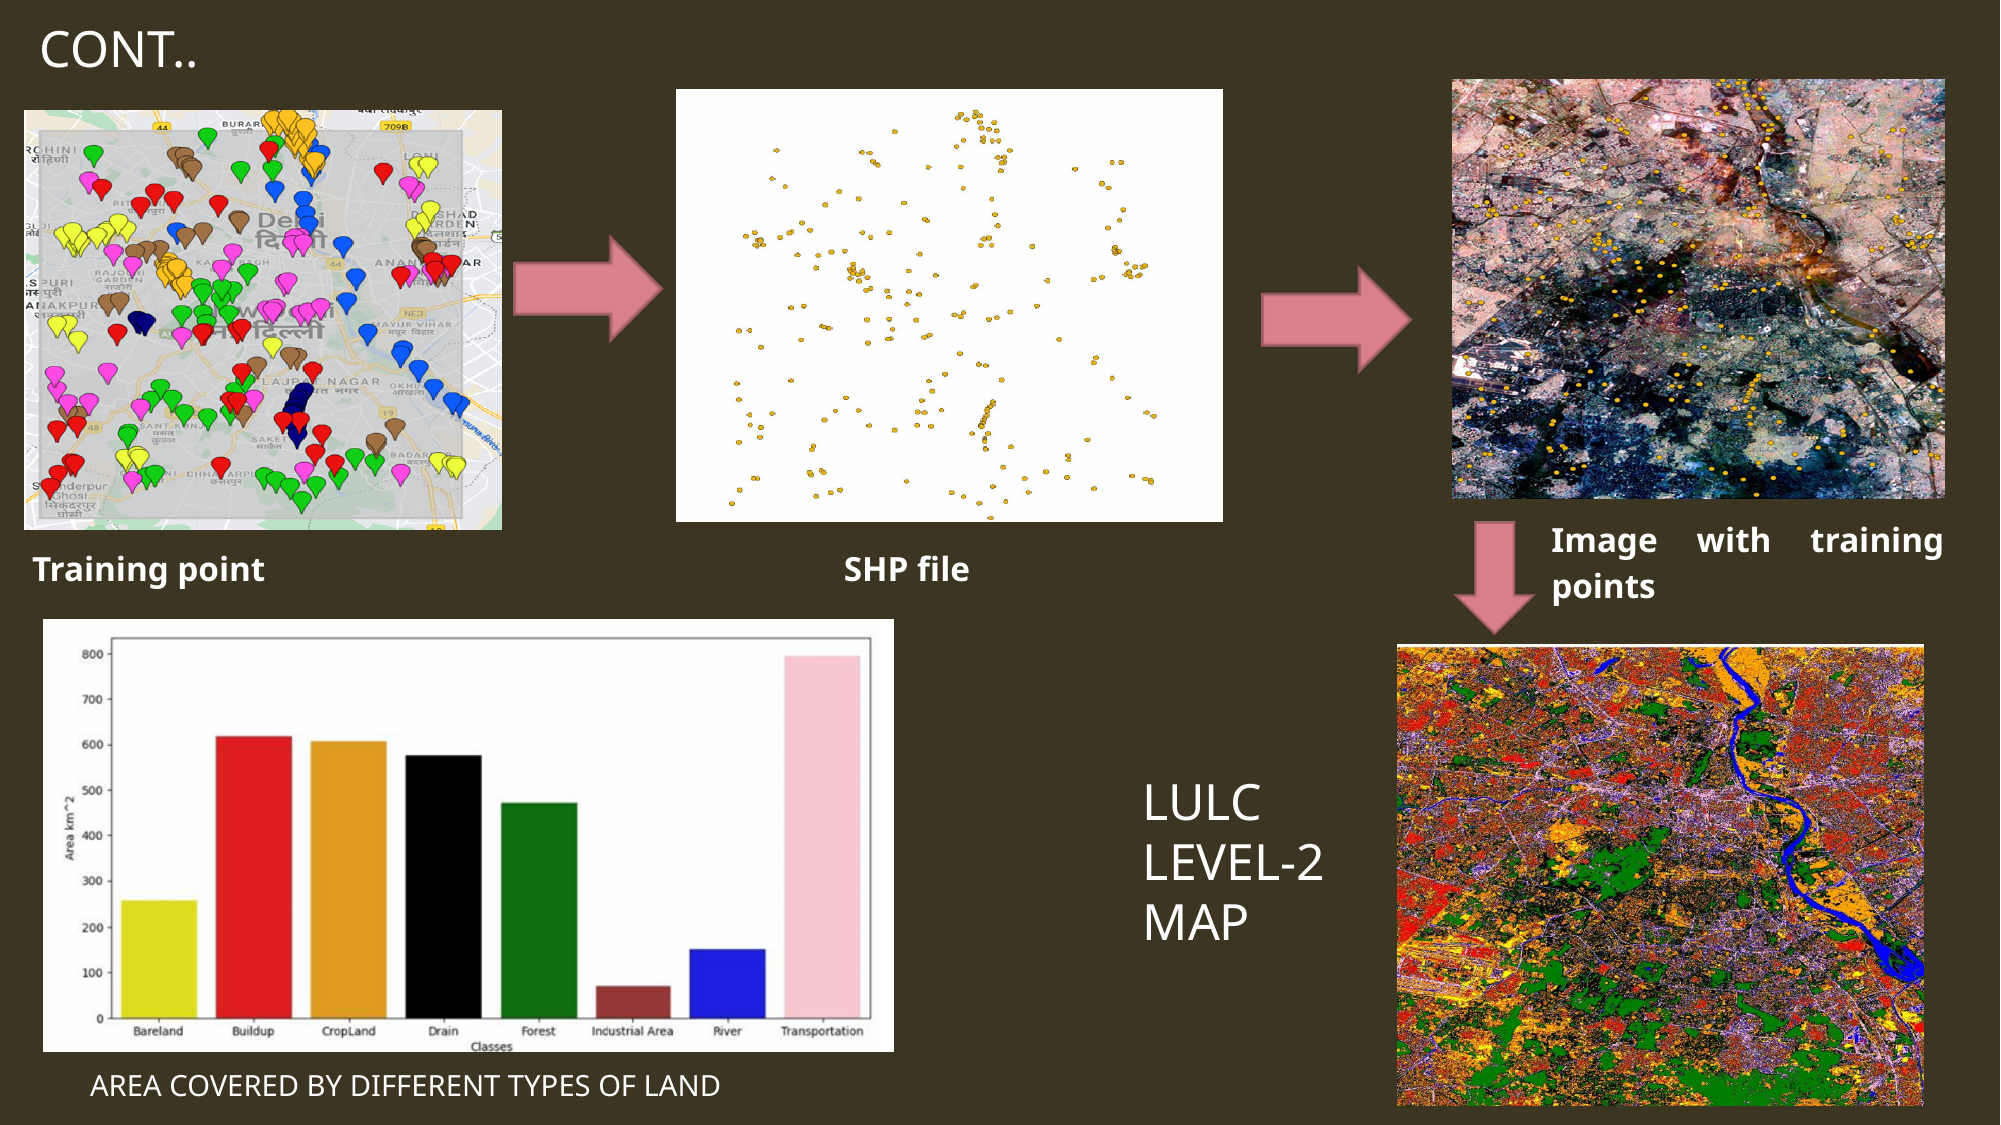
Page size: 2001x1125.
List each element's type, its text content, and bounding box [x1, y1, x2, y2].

picture [24, 110, 502, 531]
picture [676, 89, 1223, 522]
picture [43, 619, 894, 1053]
picture [1437, 522, 1553, 635]
picture [1452, 79, 1945, 499]
text_box Image with training points [1536, 498, 1960, 621]
picture [1397, 644, 1924, 1106]
text_box LULC LEVEL-2 MAP [1128, 755, 1354, 1125]
text_box SHP file [829, 530, 1071, 603]
text_box Training point [17, 527, 510, 598]
text_box CONT.. [24, 2, 234, 73]
text_box AREA COVERED BY DIFFERENT TYPES OF LAND [75, 1051, 925, 1123]
picture [1261, 264, 1414, 377]
picture [512, 233, 665, 345]
